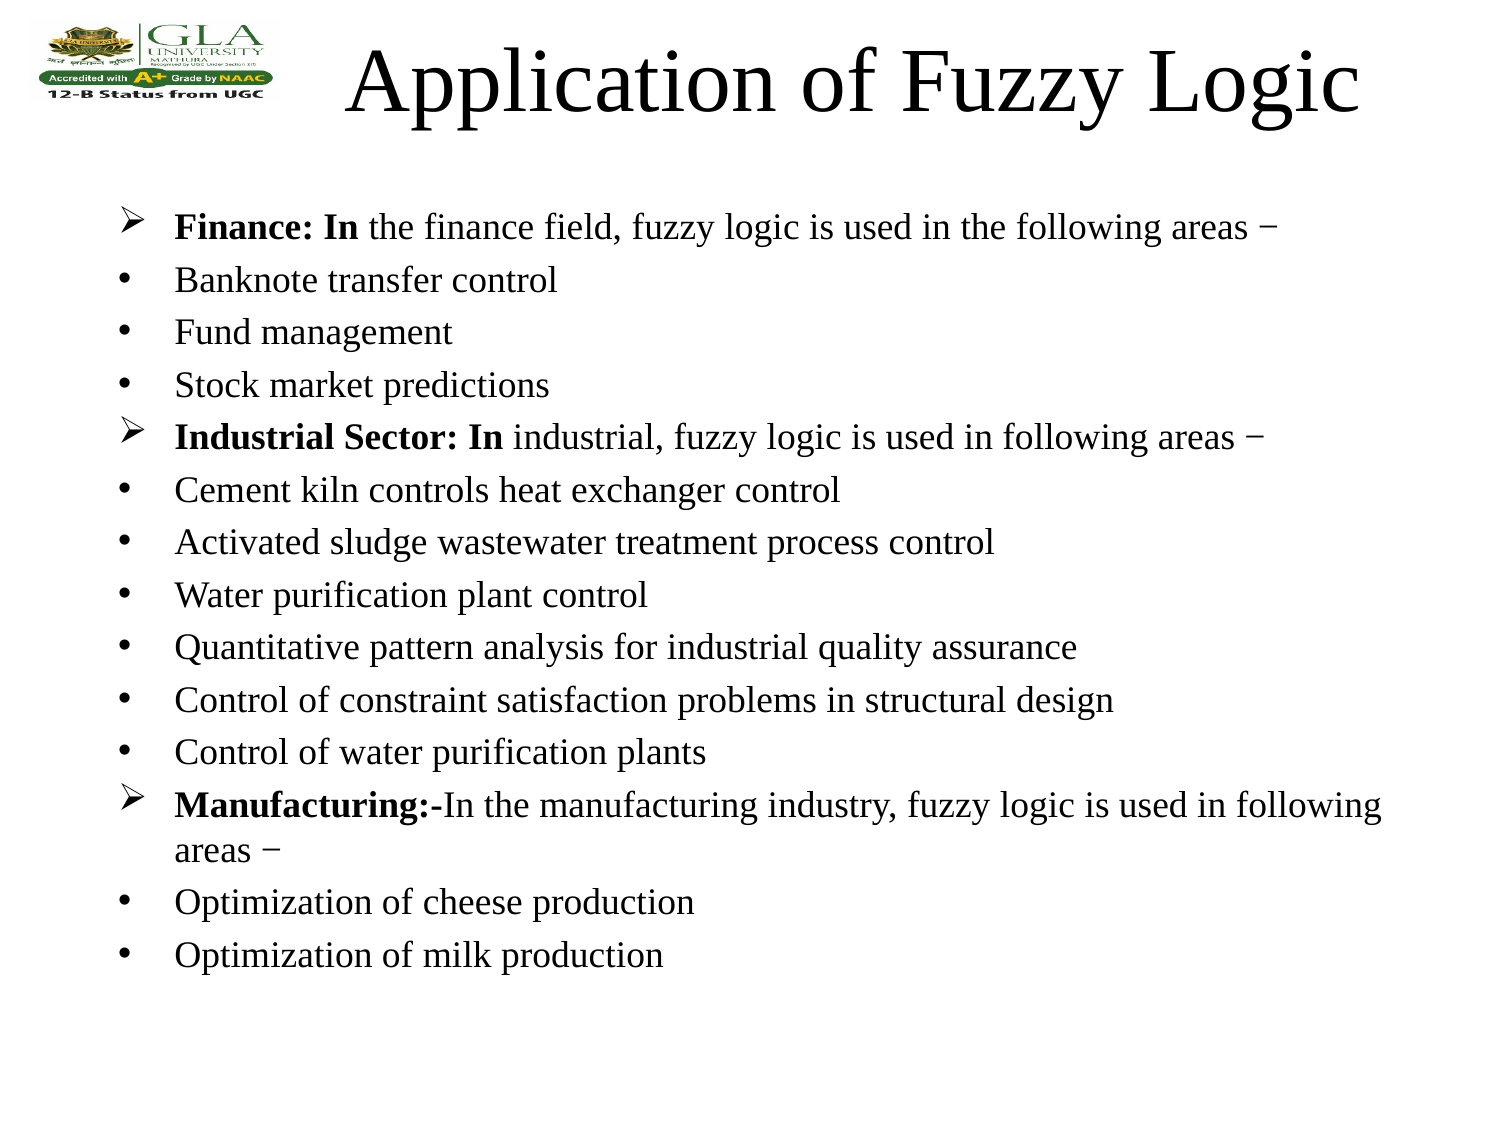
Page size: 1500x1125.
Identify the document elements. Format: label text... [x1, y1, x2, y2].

picture [29, 19, 282, 102]
title Application of Fuzzy Logic [75, 5, 1425, 145]
list Finance: In the finance field, fuzzy logic is used in the following areas − Banknote transfer control Fund management Stock market predictions Industrial Sector: In industrial, fuzzy logic is used in following areas − Cement kiln controls heat exchanger control Activated sludge wastewater treatment process control Water purification plant control Quantitative pattern analysis for industrial quality assurance Control of constraint satisfaction problems in structural design Control of water purification plants Manufacturing:-In the manufacturing industry, fuzzy logic is used in following areas − Optimization of cheese production Optimization of milk production [103, 194, 1459, 901]
